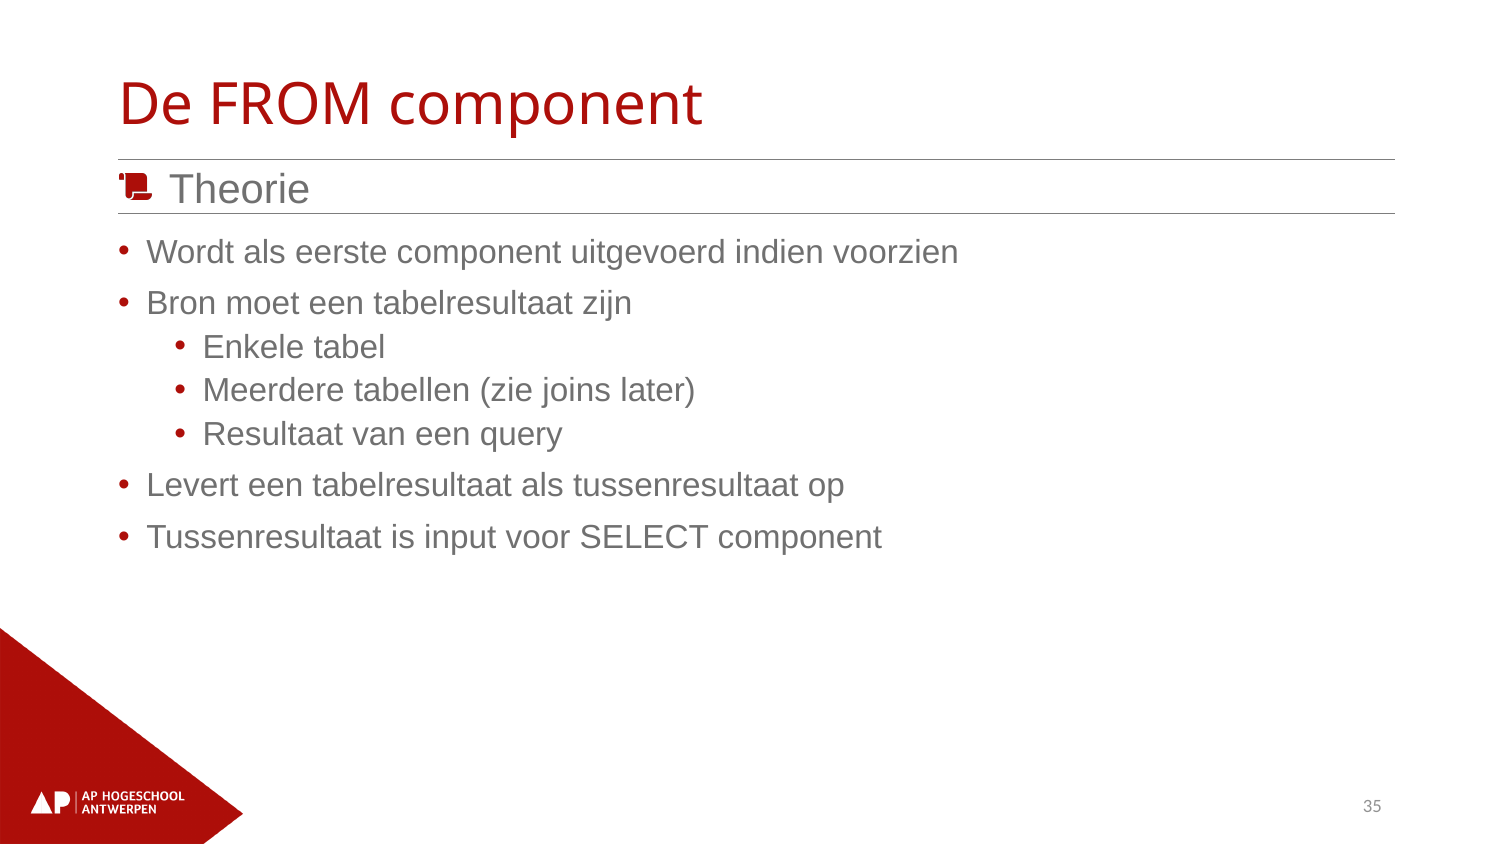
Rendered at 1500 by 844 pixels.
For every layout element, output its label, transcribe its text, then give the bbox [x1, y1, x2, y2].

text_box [118, 154, 1429, 220]
picture [0, 623, 246, 844]
list Wordt als eerste component uitgevoerd indien voorzien Bron moet een tabelresultaat zijn Enkele tabel Meerdere tabellen (zie joins later) Resultaat van een query Levert een tabelresultaat als tussenresultaat op Tussenresultaat is input voor SELECT component [103, 226, 1397, 690]
slide_number 35 [1263, 782, 1397, 827]
title De FROM component [103, 66, 1397, 141]
